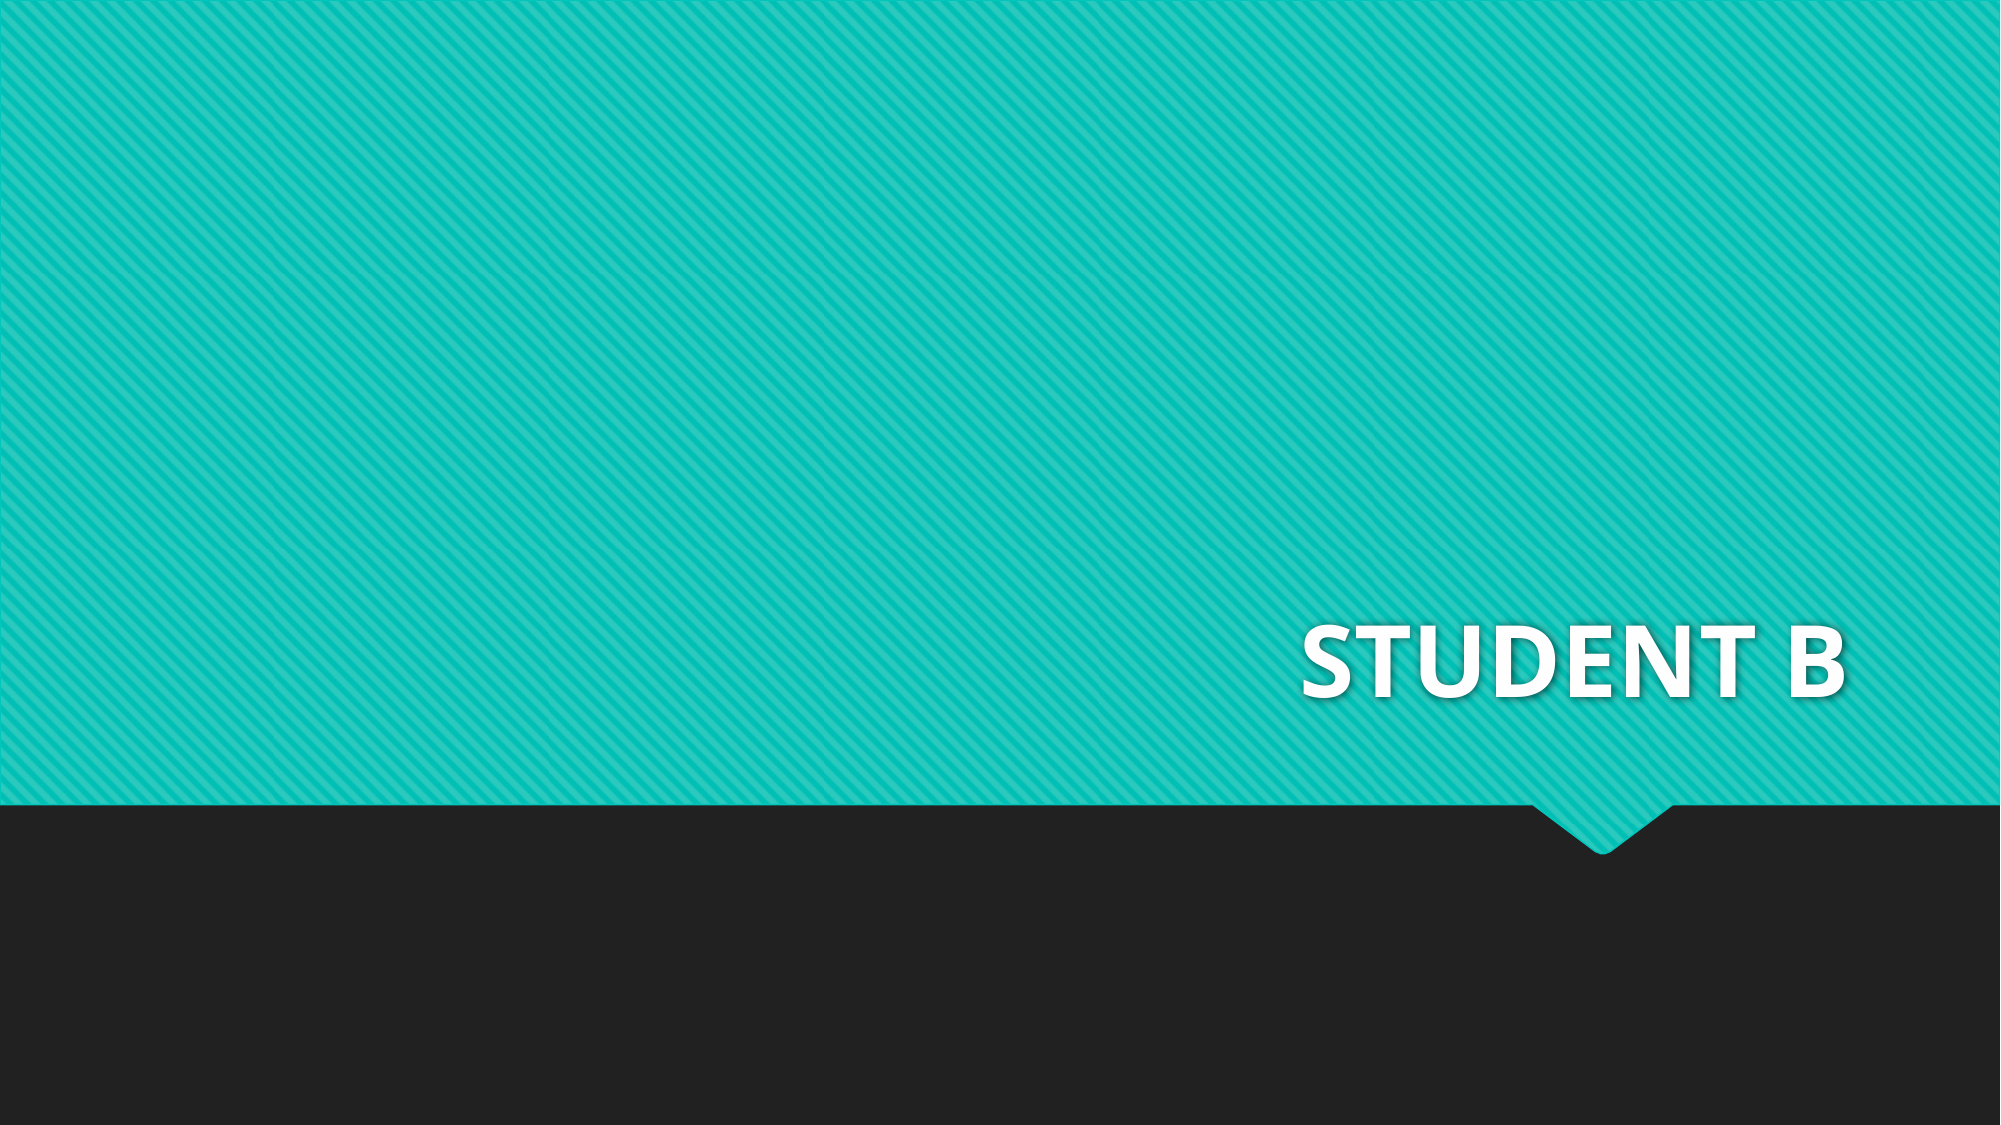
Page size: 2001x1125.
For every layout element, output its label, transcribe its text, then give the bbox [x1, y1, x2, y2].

title STUDENT B [132, 484, 1866, 726]
